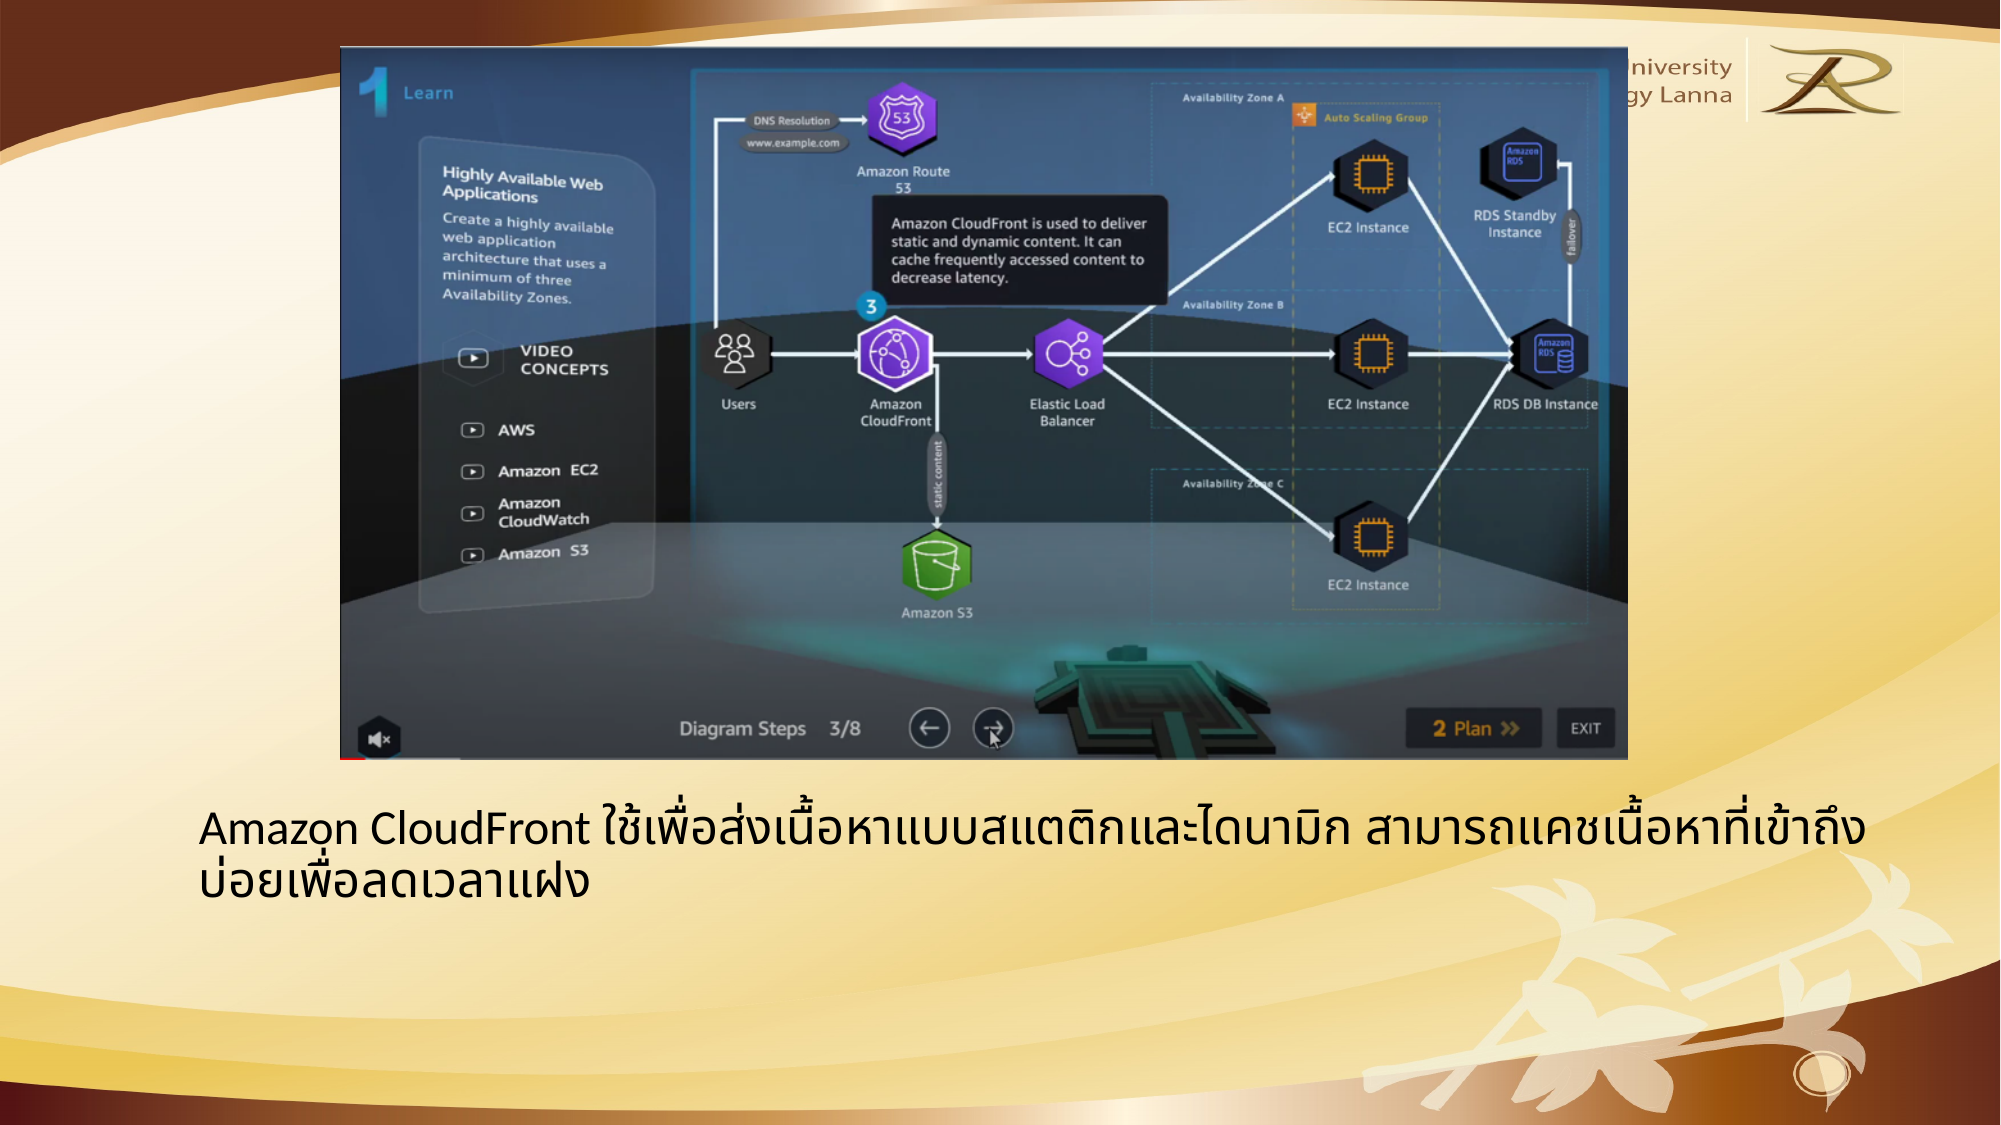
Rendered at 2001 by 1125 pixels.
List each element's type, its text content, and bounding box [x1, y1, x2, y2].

title Amazon CloudFront ใช้เพื่อส่งเนื้อหาแบบสแตติกและไดนามิก สามารถแคชเนื้อหาที่เข้าถึงบ่อยเพื่อลดเวลาแฝง [183, 793, 1909, 1012]
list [340, 46, 1628, 760]
picture [0, 0, 2001, 1125]
